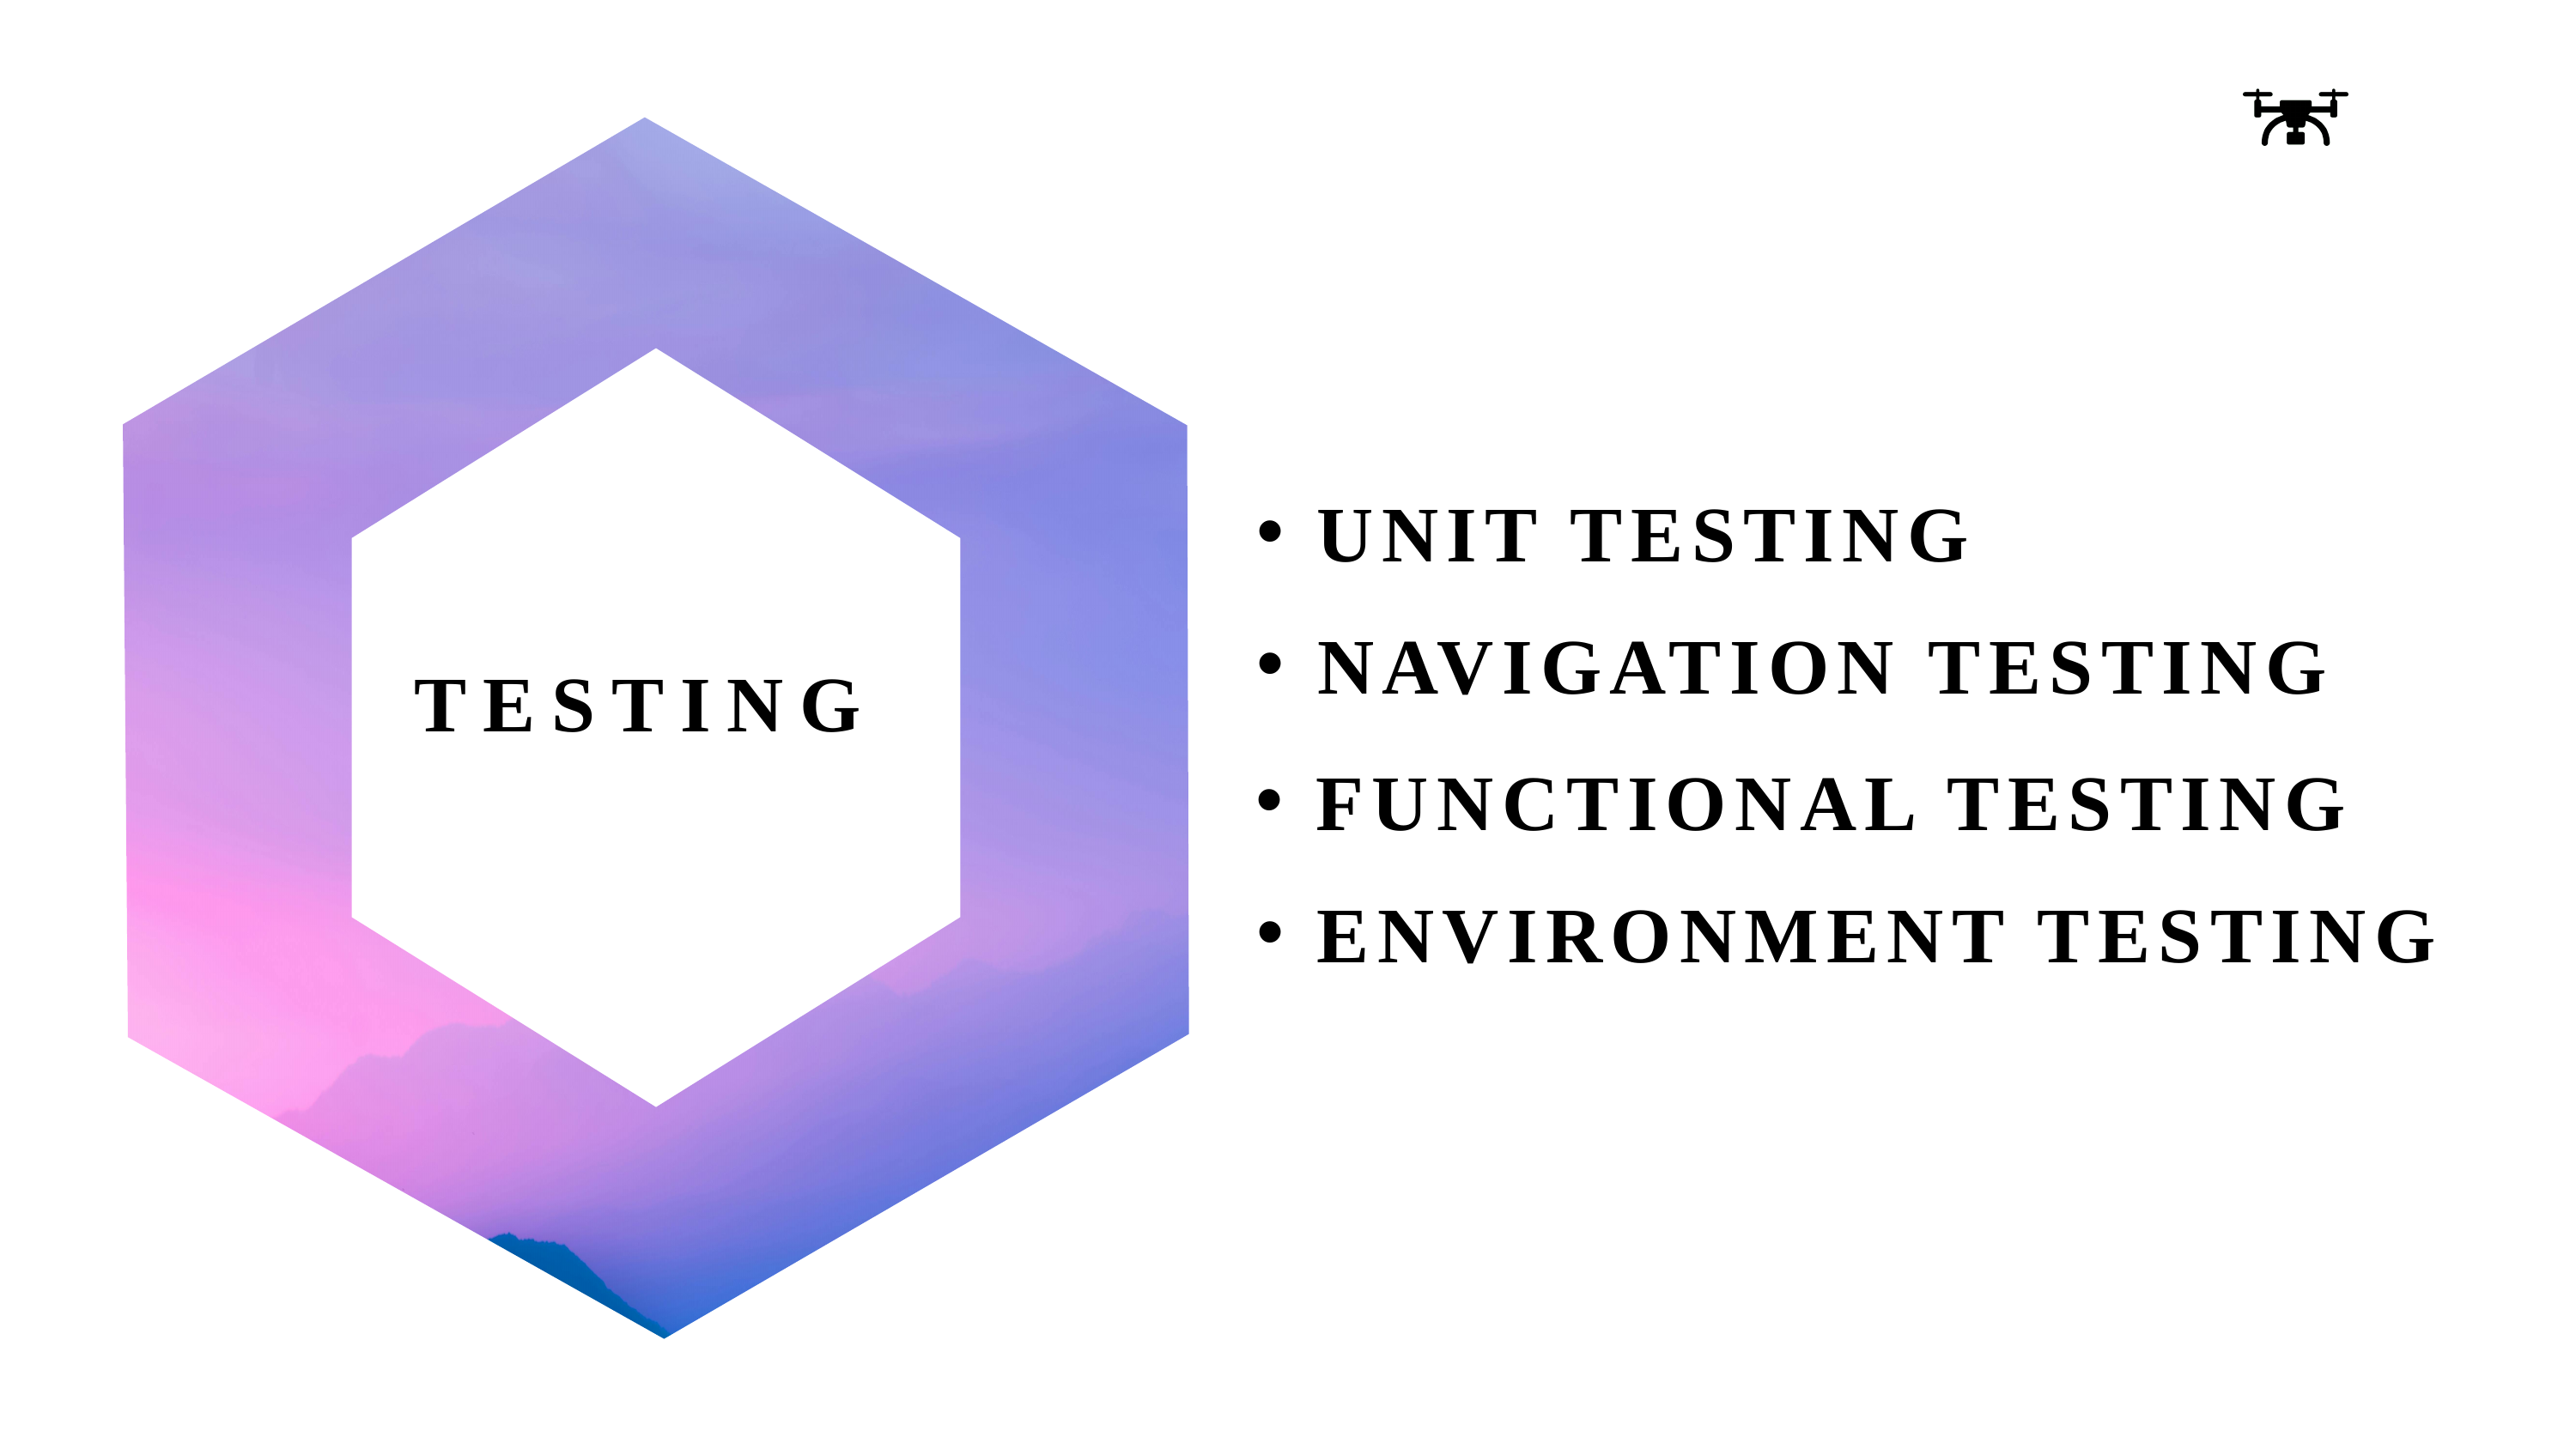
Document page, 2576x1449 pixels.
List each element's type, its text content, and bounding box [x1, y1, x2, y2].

text_box NAVIGATION TESTING [1244, 609, 2576, 717]
picture [2243, 64, 2348, 170]
picture [122, 117, 1189, 1339]
text_box UNIT TESTING [1243, 476, 2532, 585]
text_box FUNCTIONAL TESTING [1242, 745, 2576, 853]
text_box ENVIRONMENT TESTING [1243, 877, 2576, 985]
